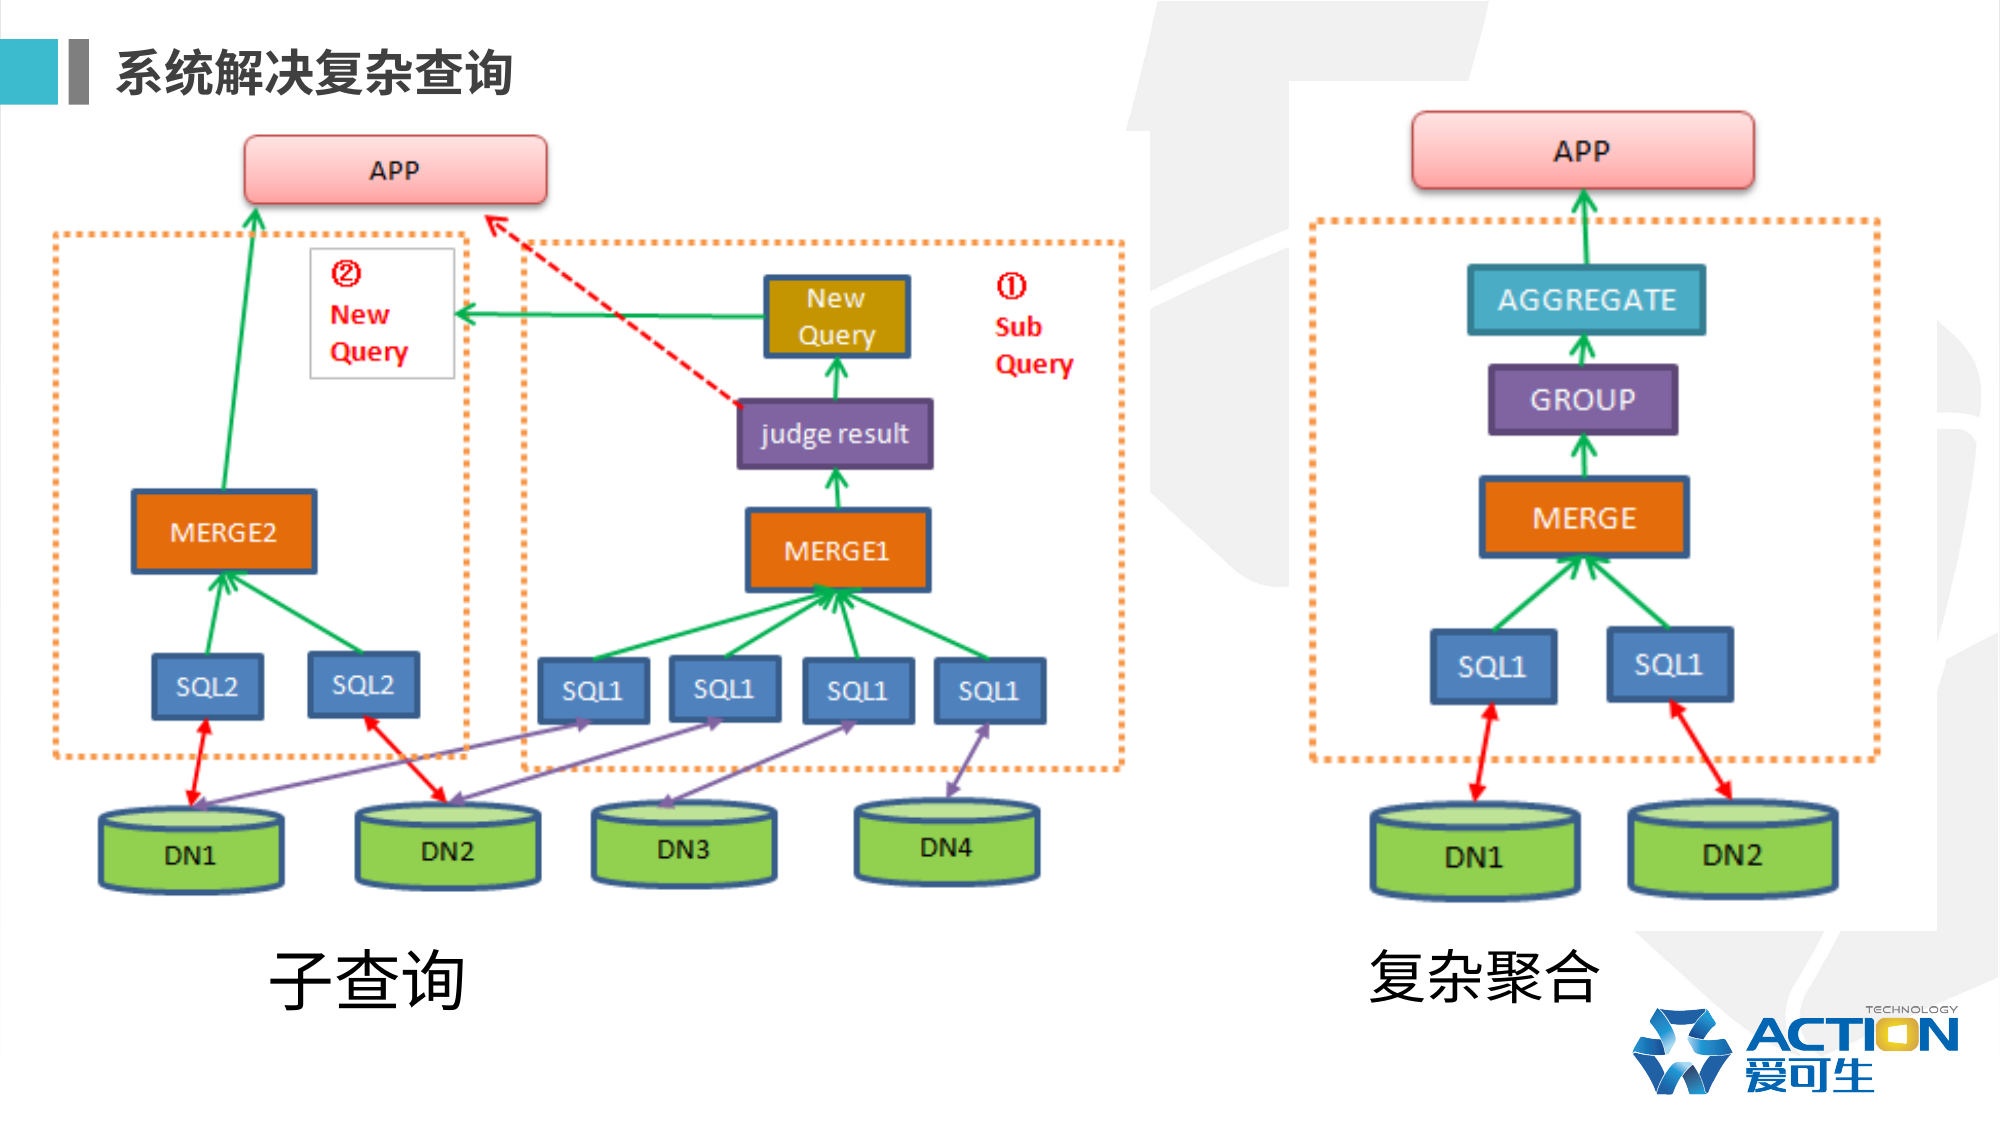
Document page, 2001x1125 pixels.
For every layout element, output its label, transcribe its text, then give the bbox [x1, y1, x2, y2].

text_box [0, 39, 58, 105]
picture [1, 0, 1999, 1125]
text_box [68, 39, 89, 105]
text_box 复杂聚合 [1353, 932, 1704, 1018]
text_box 子查询 [252, 931, 603, 1027]
text_box 系统解决复杂查询 [99, 34, 1039, 109]
